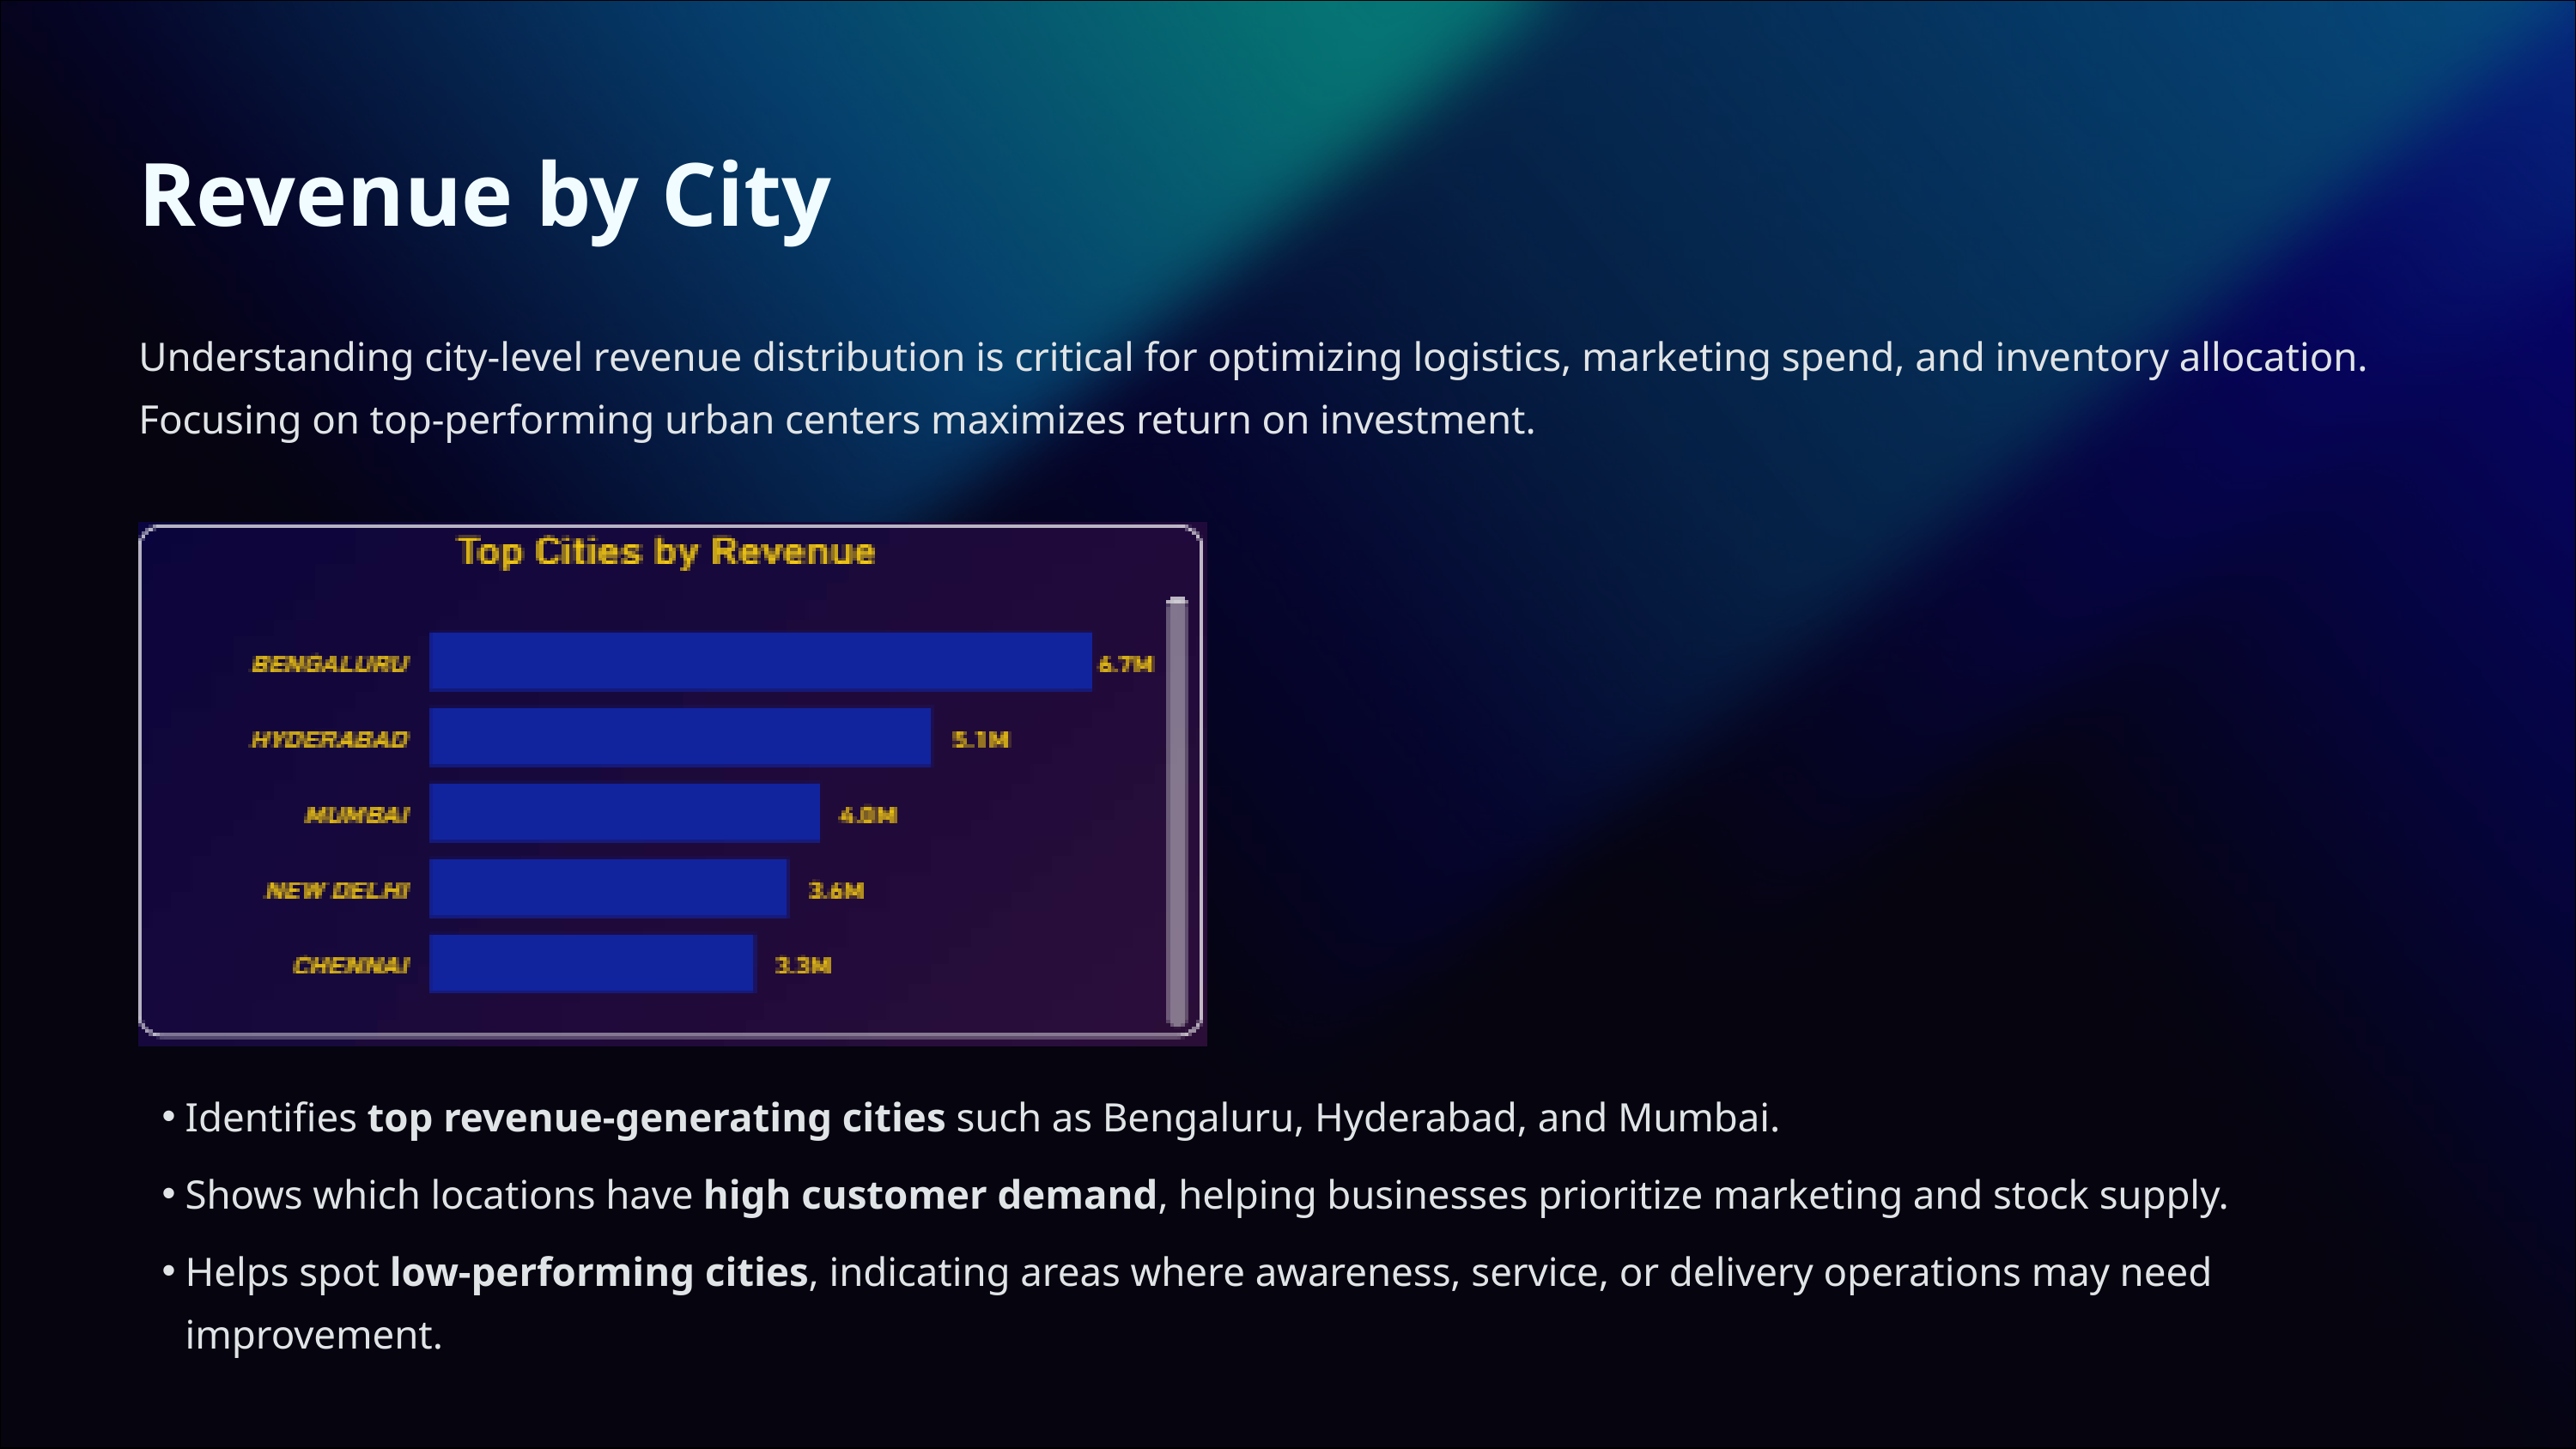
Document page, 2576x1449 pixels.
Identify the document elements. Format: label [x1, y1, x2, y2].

text_box [0, 0, 2576, 1449]
picture [138, 522, 1208, 1046]
